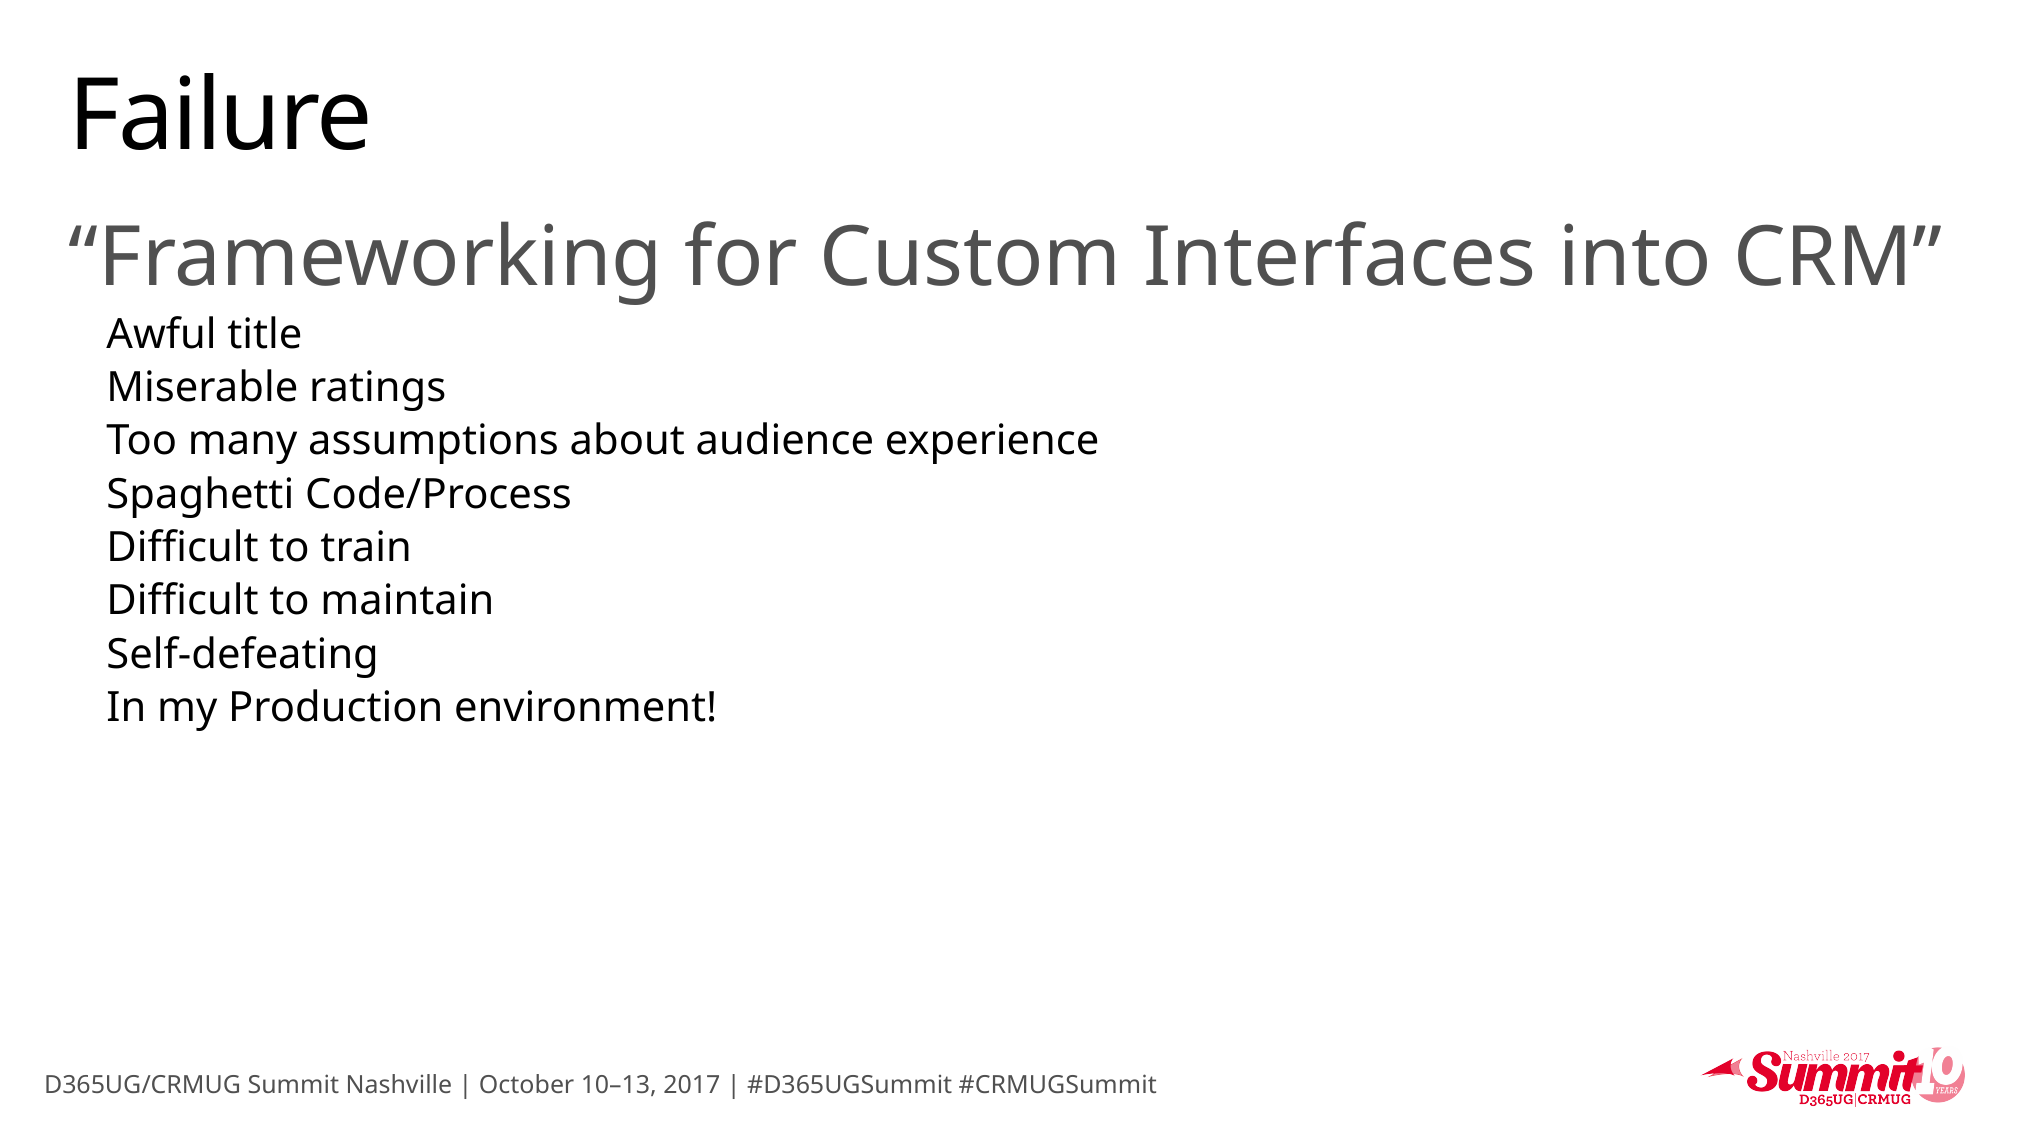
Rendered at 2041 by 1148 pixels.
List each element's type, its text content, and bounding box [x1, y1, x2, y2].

list “Frameworking for Custom Interfaces into CRM” Awful title Miserable ratings Too many assumptions about audience experience Spaghetti Code/Process Difficult to train Difficult to maintain Self-defeating In my Production environment! [45, 198, 1996, 765]
title Failure [45, 48, 1996, 198]
picture [1700, 1046, 1965, 1107]
